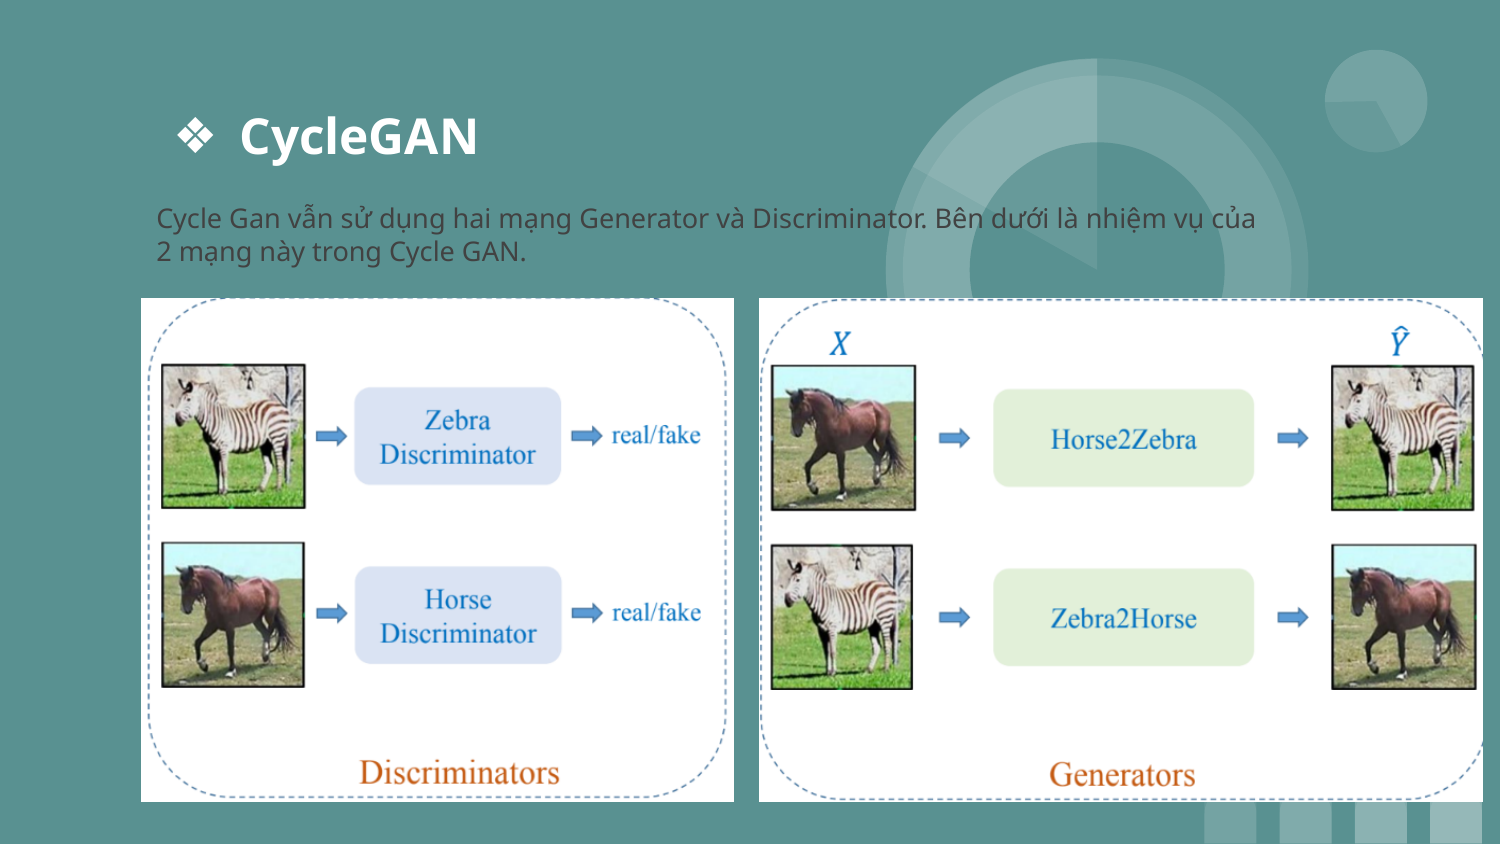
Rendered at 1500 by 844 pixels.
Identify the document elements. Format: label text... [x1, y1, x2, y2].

title CycleGAN [141, 86, 591, 180]
text_box Cycle Gan vẫn sử dụng hai mạng Generator và Discriminator. Bên dưới là nhiệm vụ của 2 mạng này trong Cycle GAN. [141, 186, 1291, 282]
picture [759, 297, 1484, 802]
picture [140, 297, 734, 802]
